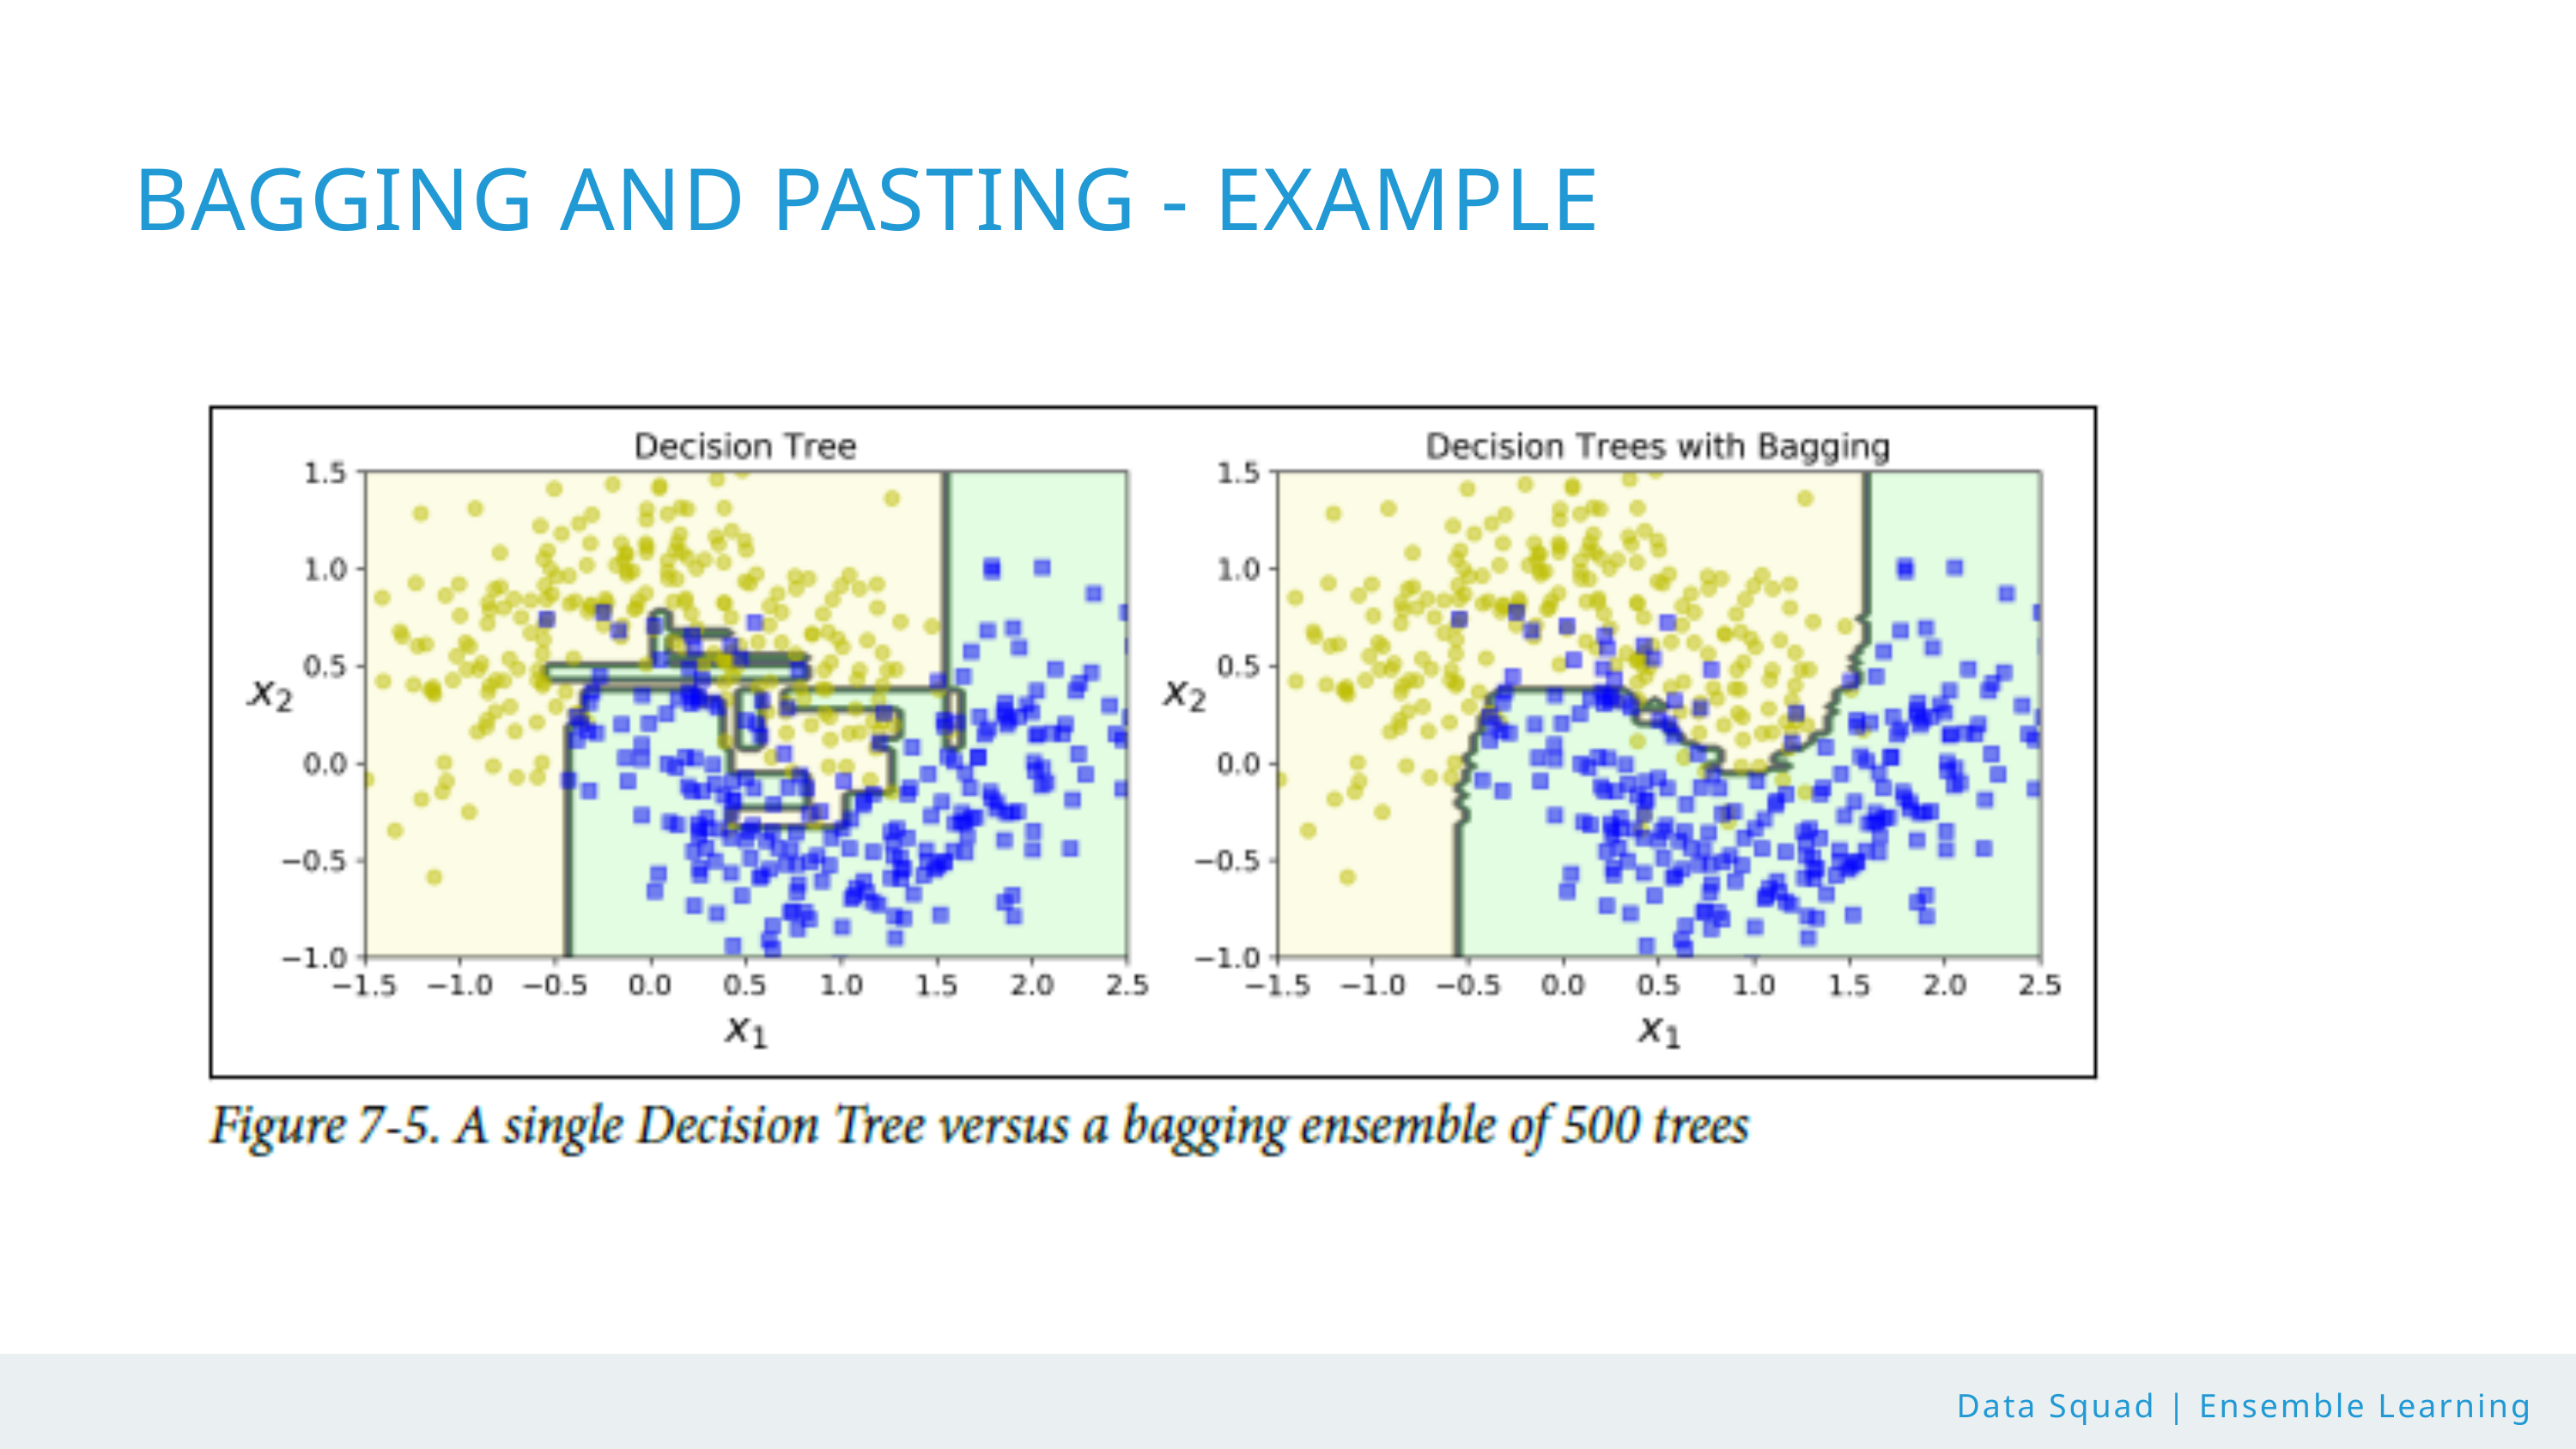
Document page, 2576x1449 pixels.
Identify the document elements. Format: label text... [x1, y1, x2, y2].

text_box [0, 1353, 2576, 1449]
text_box BAGGING AND PASTING - EXAMPLE [133, 144, 2539, 248]
text_box [170, 360, 2139, 1181]
